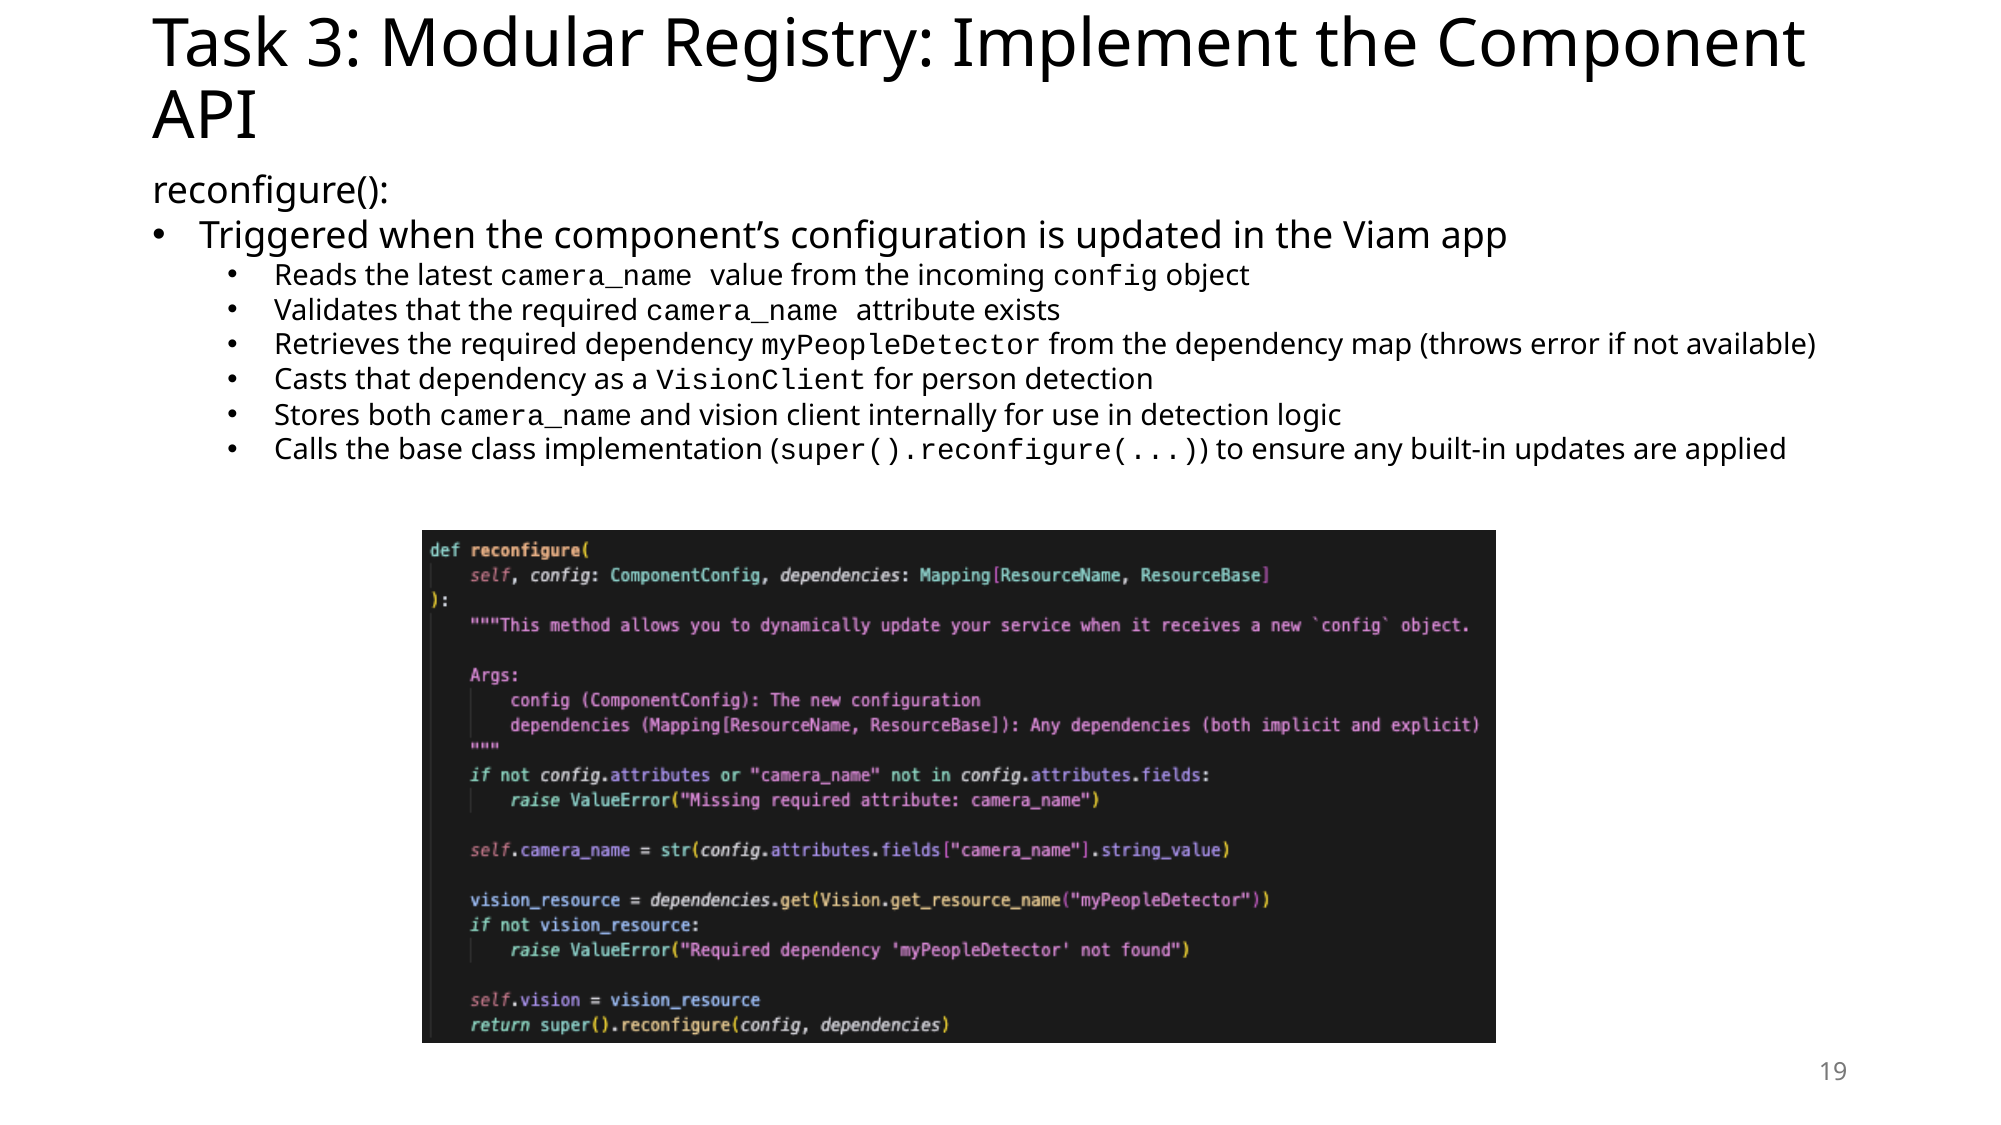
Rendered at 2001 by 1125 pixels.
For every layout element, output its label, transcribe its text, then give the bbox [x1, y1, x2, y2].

text_box reconfigure(): Triggered when the component’s configuration is updated in the Viam app Reads the latest camera_name value from the incoming config object Validates that the required camera_name attribute exists Retrieves the required dependency myPeopleDetector from the dependency map (throws error if not available) Casts that dependency as a VisionClient for person detection Stores both camera_name and vision client internally for use in detection logic Calls the base class implementation (super().reconfigure(...)) to ensure any built-in updates are applied [137, 158, 1891, 519]
picture [421, 530, 1497, 1044]
slide_number 19 [1412, 1042, 1863, 1103]
title Task 3: Modular Registry: Implement the Component API [137, 0, 1863, 158]
